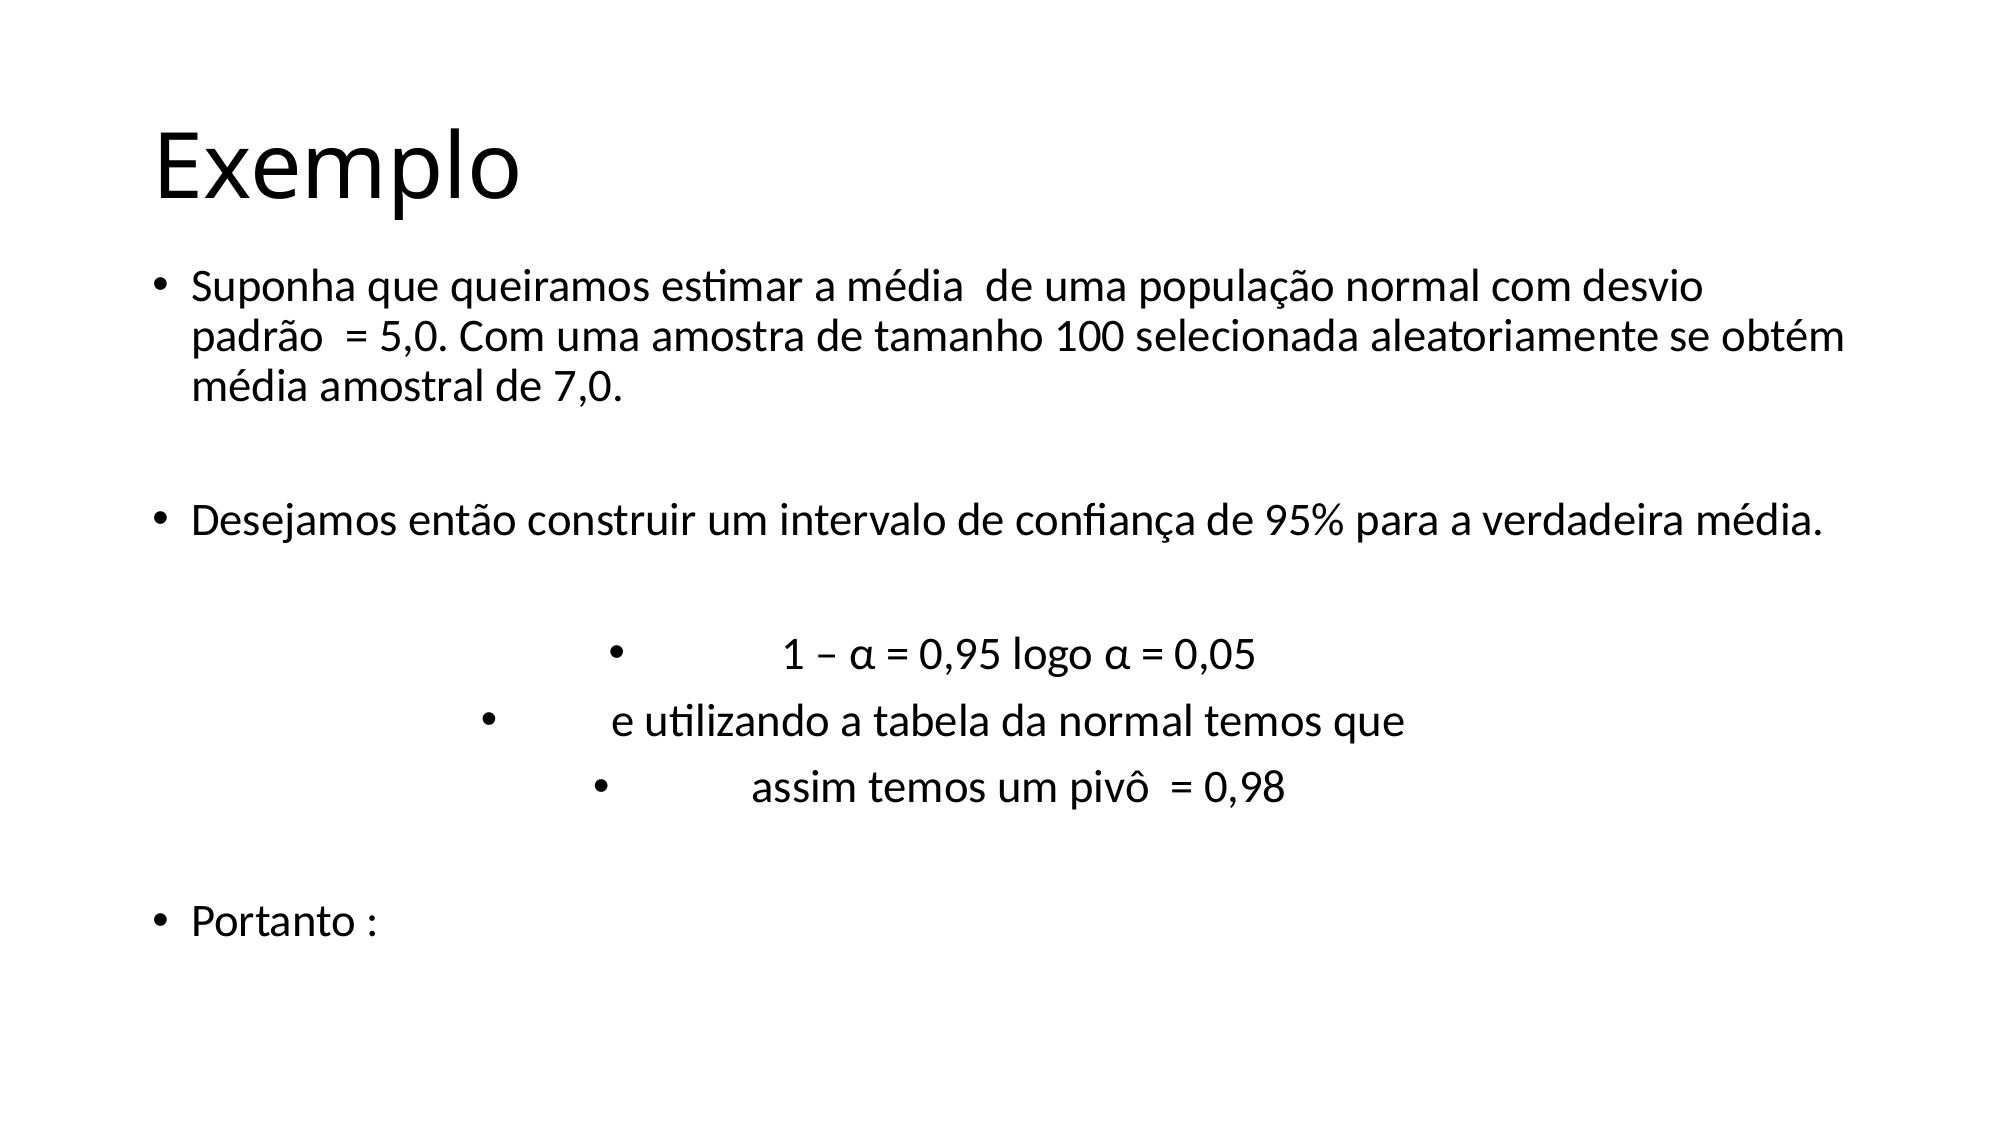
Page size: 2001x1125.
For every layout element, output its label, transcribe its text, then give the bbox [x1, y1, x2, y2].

title Exemplo [137, 59, 1863, 278]
